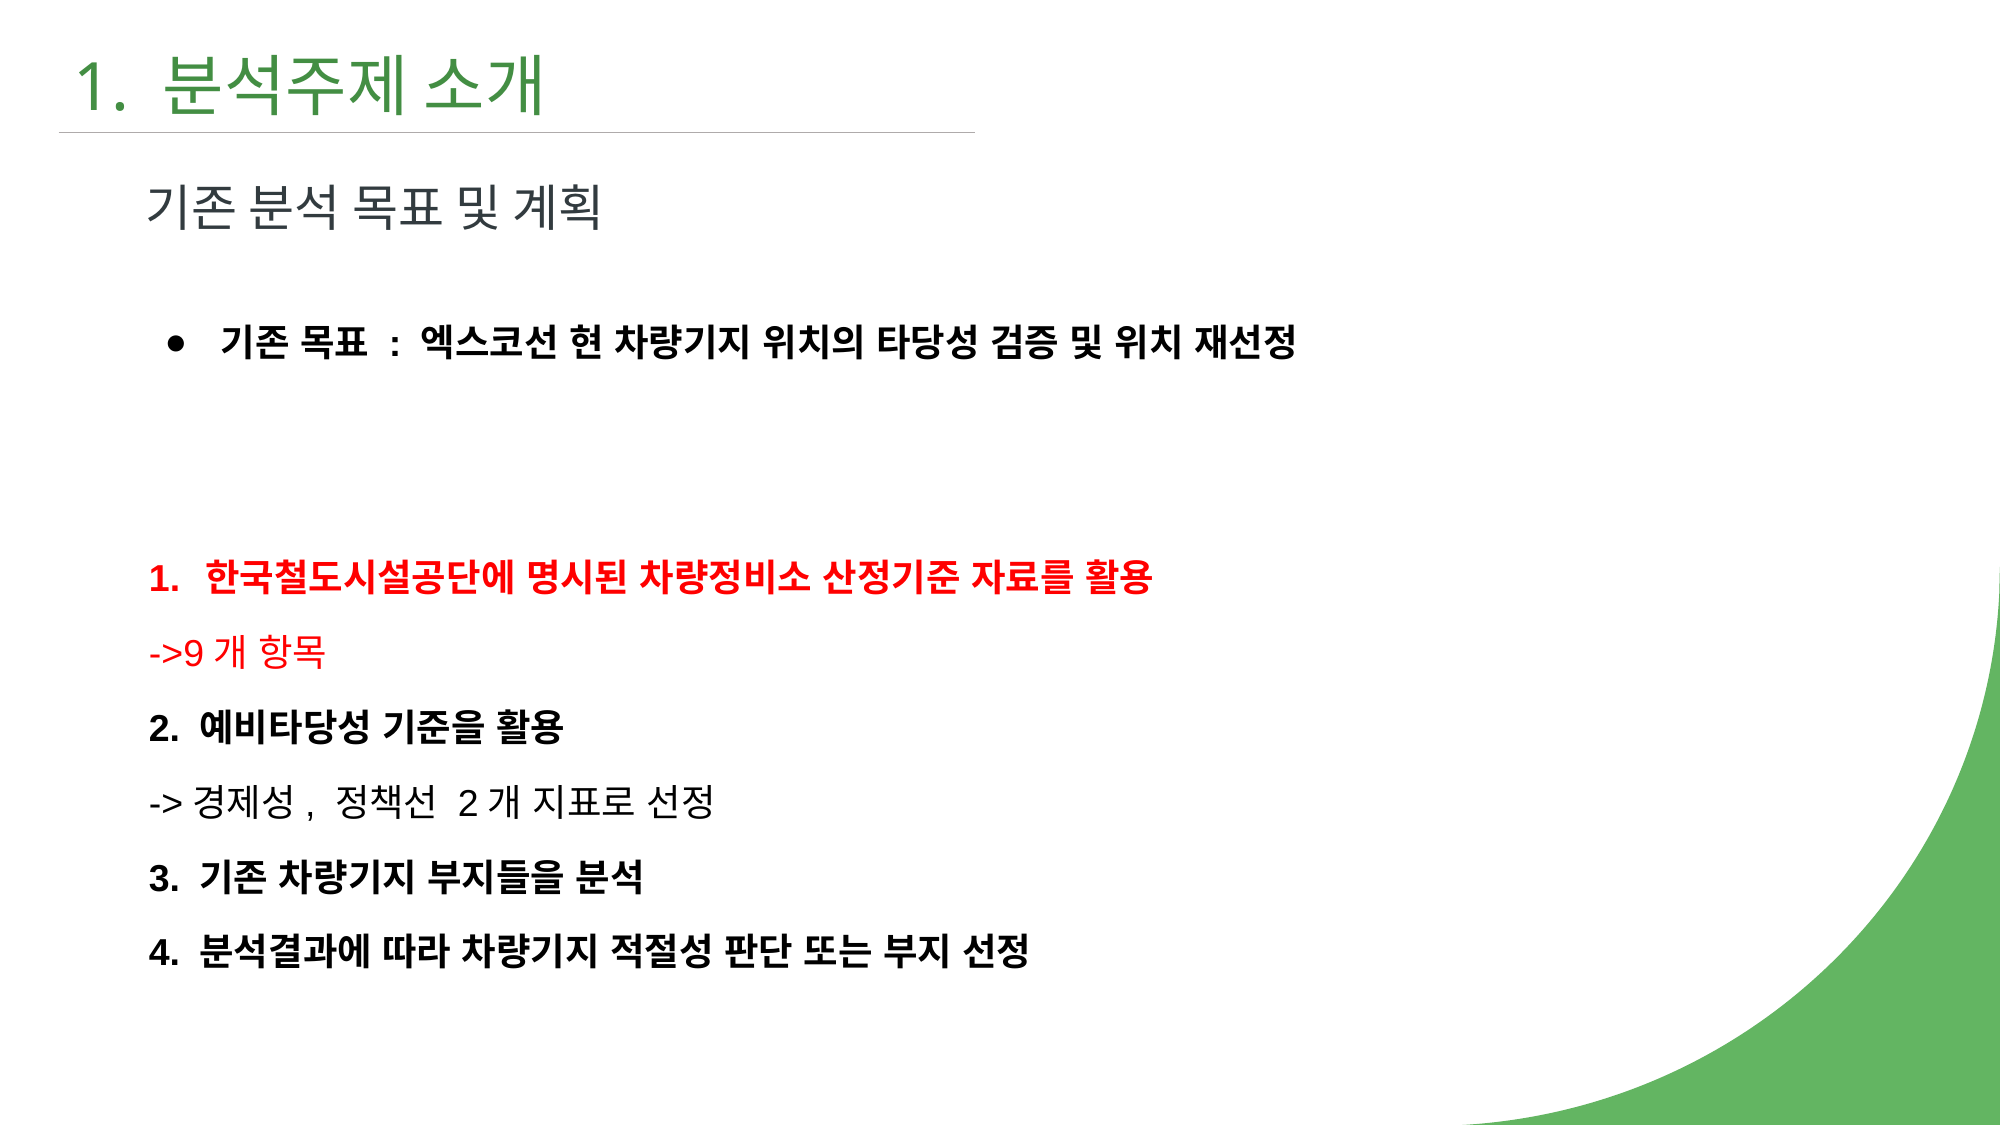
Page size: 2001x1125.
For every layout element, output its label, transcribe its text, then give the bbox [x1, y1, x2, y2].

text_box 1. 분석주제 소개 [58, 36, 1223, 186]
list 한국철도시설공단에 명시된 차량정비소 산정기준 자료를 활용 ->9개 항목 2. 예비타당성 기준을 활용 ->경제성, 정책선 2개 지표로 선정 3. 기존 차량기지 부지들을 분석 4. 분석결과에 따라 차량기지 적절성 판단 또는 부지 선정 [130, 527, 1531, 1007]
text_box 기존 분석 목표 및 계획 [130, 169, 1296, 268]
text_box 기존 목표 : 엑스코선 현 차량기지 위치의 타당성 검증 및 위치 재선정 [130, 304, 1503, 379]
